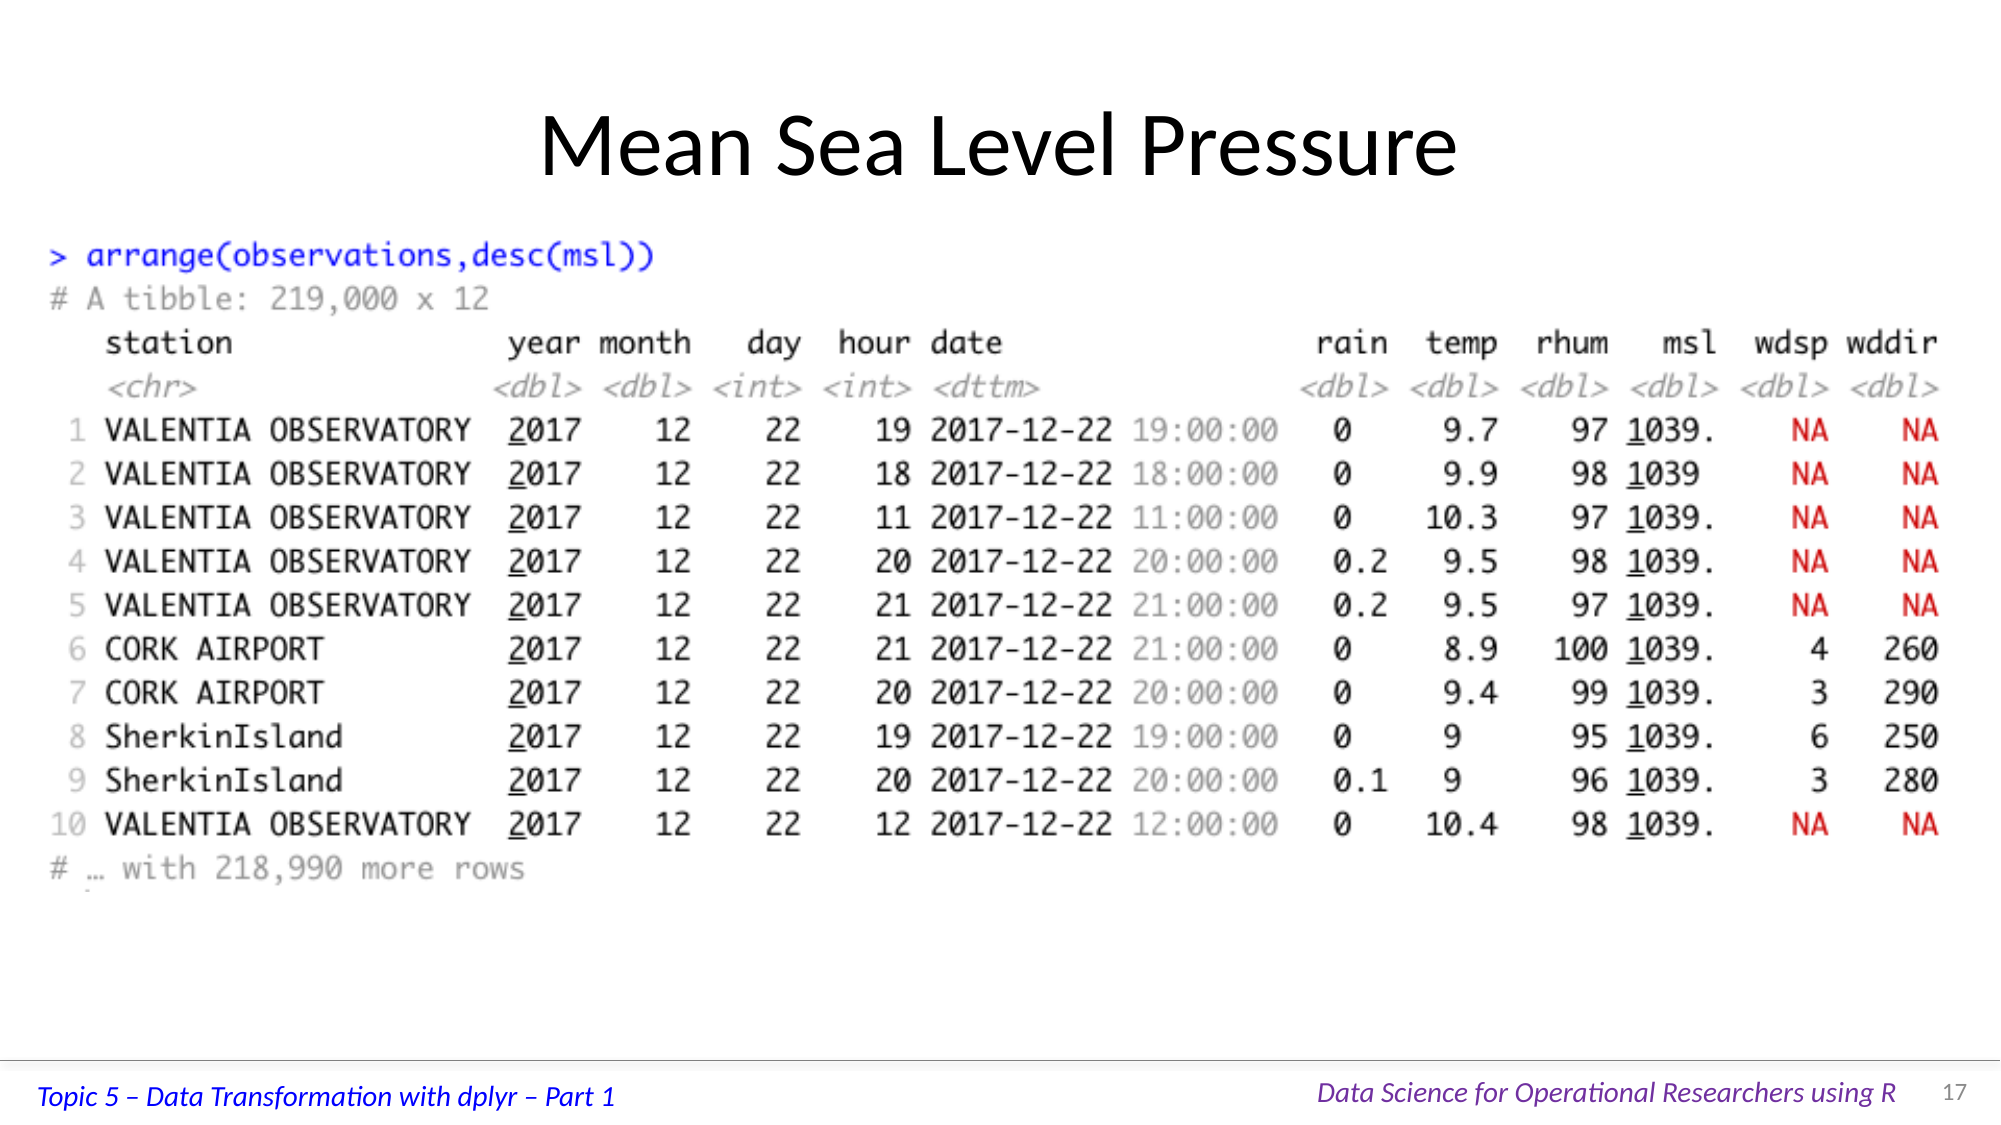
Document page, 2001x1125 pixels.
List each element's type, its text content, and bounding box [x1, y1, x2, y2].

picture [40, 233, 1960, 892]
slide_number 17 [1899, 1060, 1983, 1120]
title Mean Sea Level Pressure [99, 45, 1900, 229]
